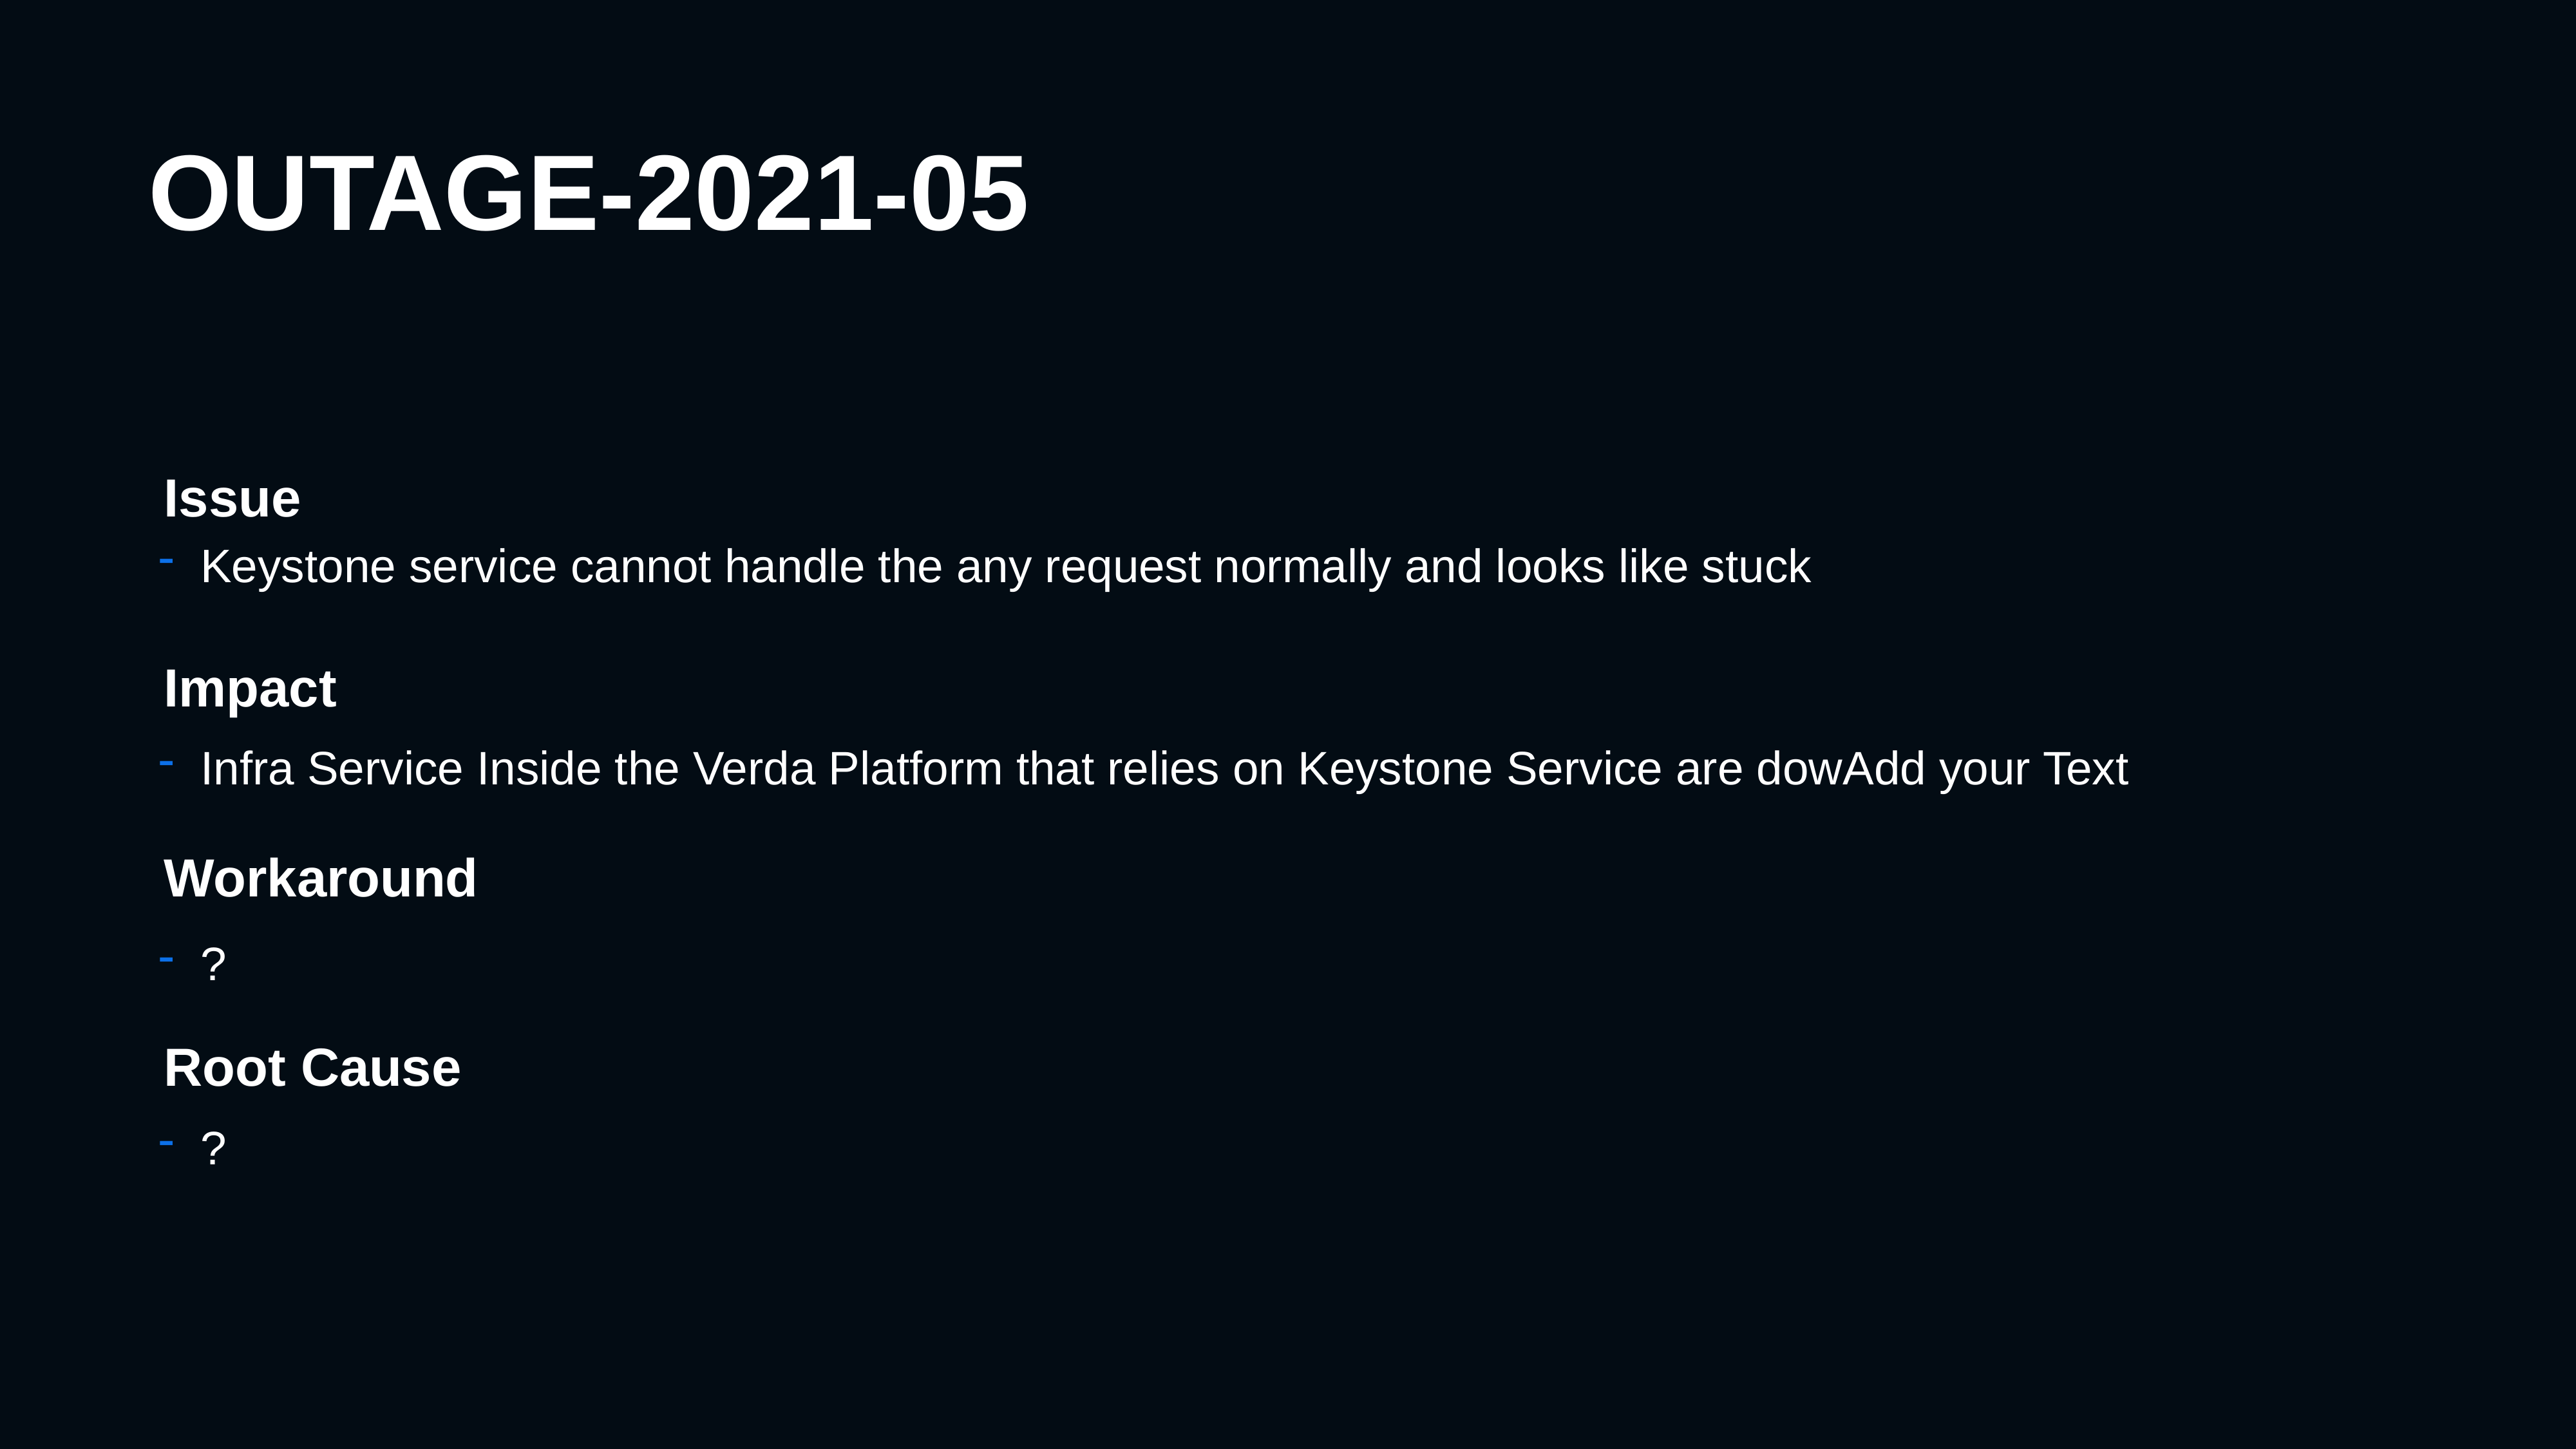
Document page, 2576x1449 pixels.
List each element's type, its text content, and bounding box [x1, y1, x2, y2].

list Issue [158, 450, 2245, 521]
list Workaround [158, 830, 2187, 901]
list Keystone service cannot handle the any request normally and looks like stuck [158, 529, 2245, 620]
list ? [158, 927, 2245, 1119]
list Infra Service Inside the Verda Platform that relies on Keystone Service are dowAdd your Text [158, 732, 2245, 927]
text_box Root Cause [158, 1020, 2187, 1090]
text_box ? [158, 1112, 2245, 1302]
list OUTAGE-2021-05 [147, 75, 2429, 299]
list Impact [158, 640, 2245, 711]
